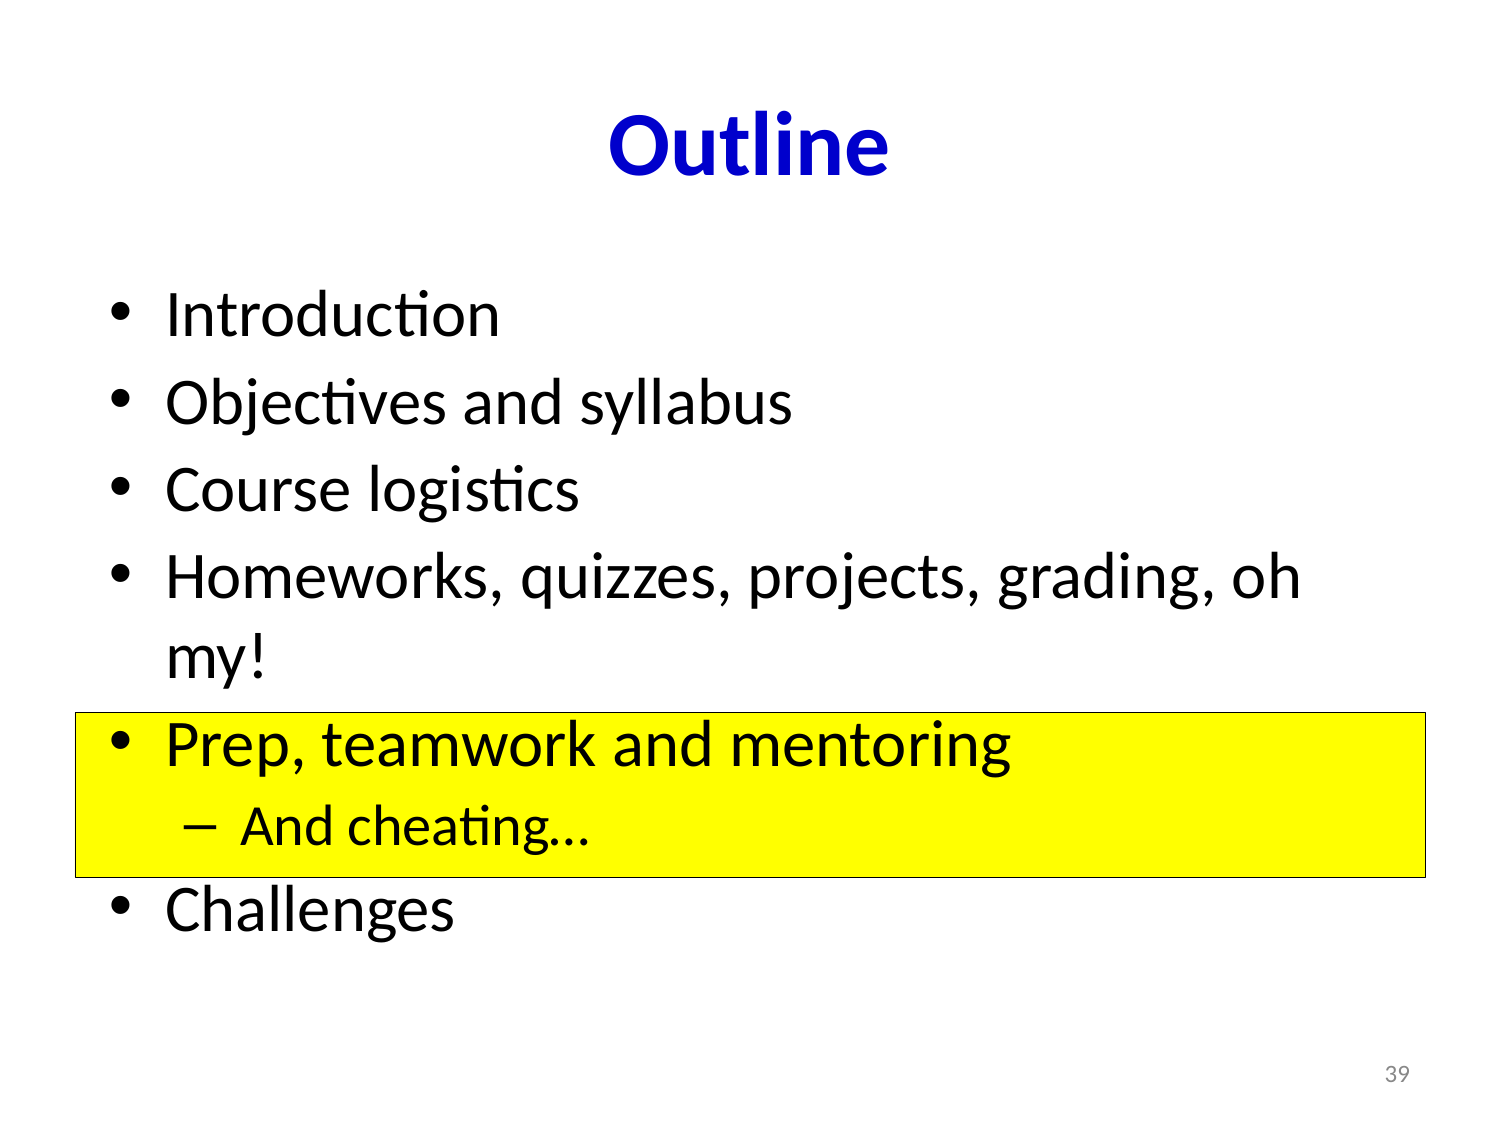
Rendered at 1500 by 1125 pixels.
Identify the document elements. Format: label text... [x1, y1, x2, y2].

slide_number 39 [1074, 1042, 1425, 1103]
list Introduction Objectives and syllabus Course logistics Homeworks, quizzes, projects, grading, oh my! Prep, teamwork and mentoring And cheating… Challenges [75, 262, 1425, 1005]
title Outline [75, 45, 1425, 233]
